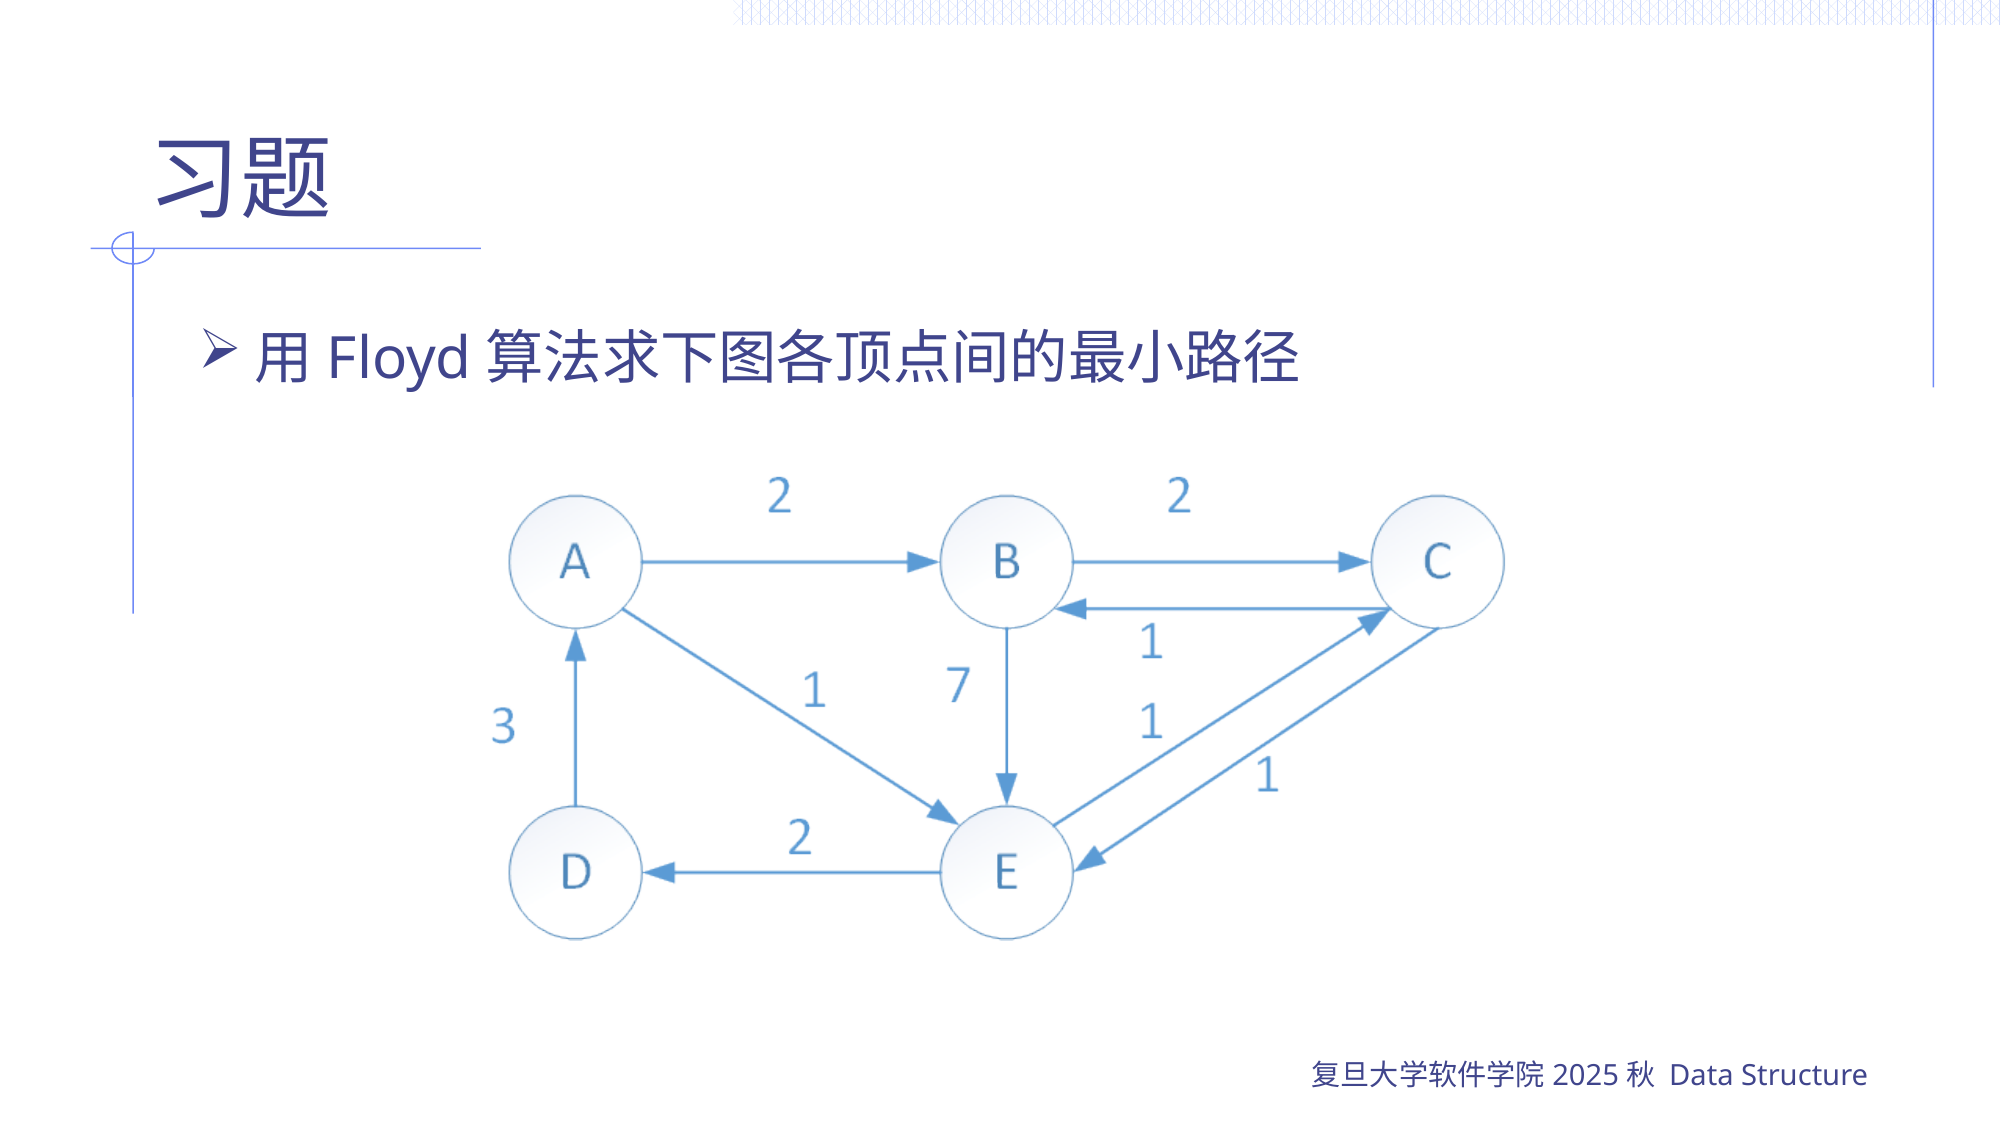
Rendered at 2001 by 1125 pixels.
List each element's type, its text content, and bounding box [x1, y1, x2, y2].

list 用Floyd算法求下图各顶点间的最小路径 [183, 312, 1884, 988]
picture [460, 444, 1507, 941]
title 习题 [133, 50, 1834, 238]
